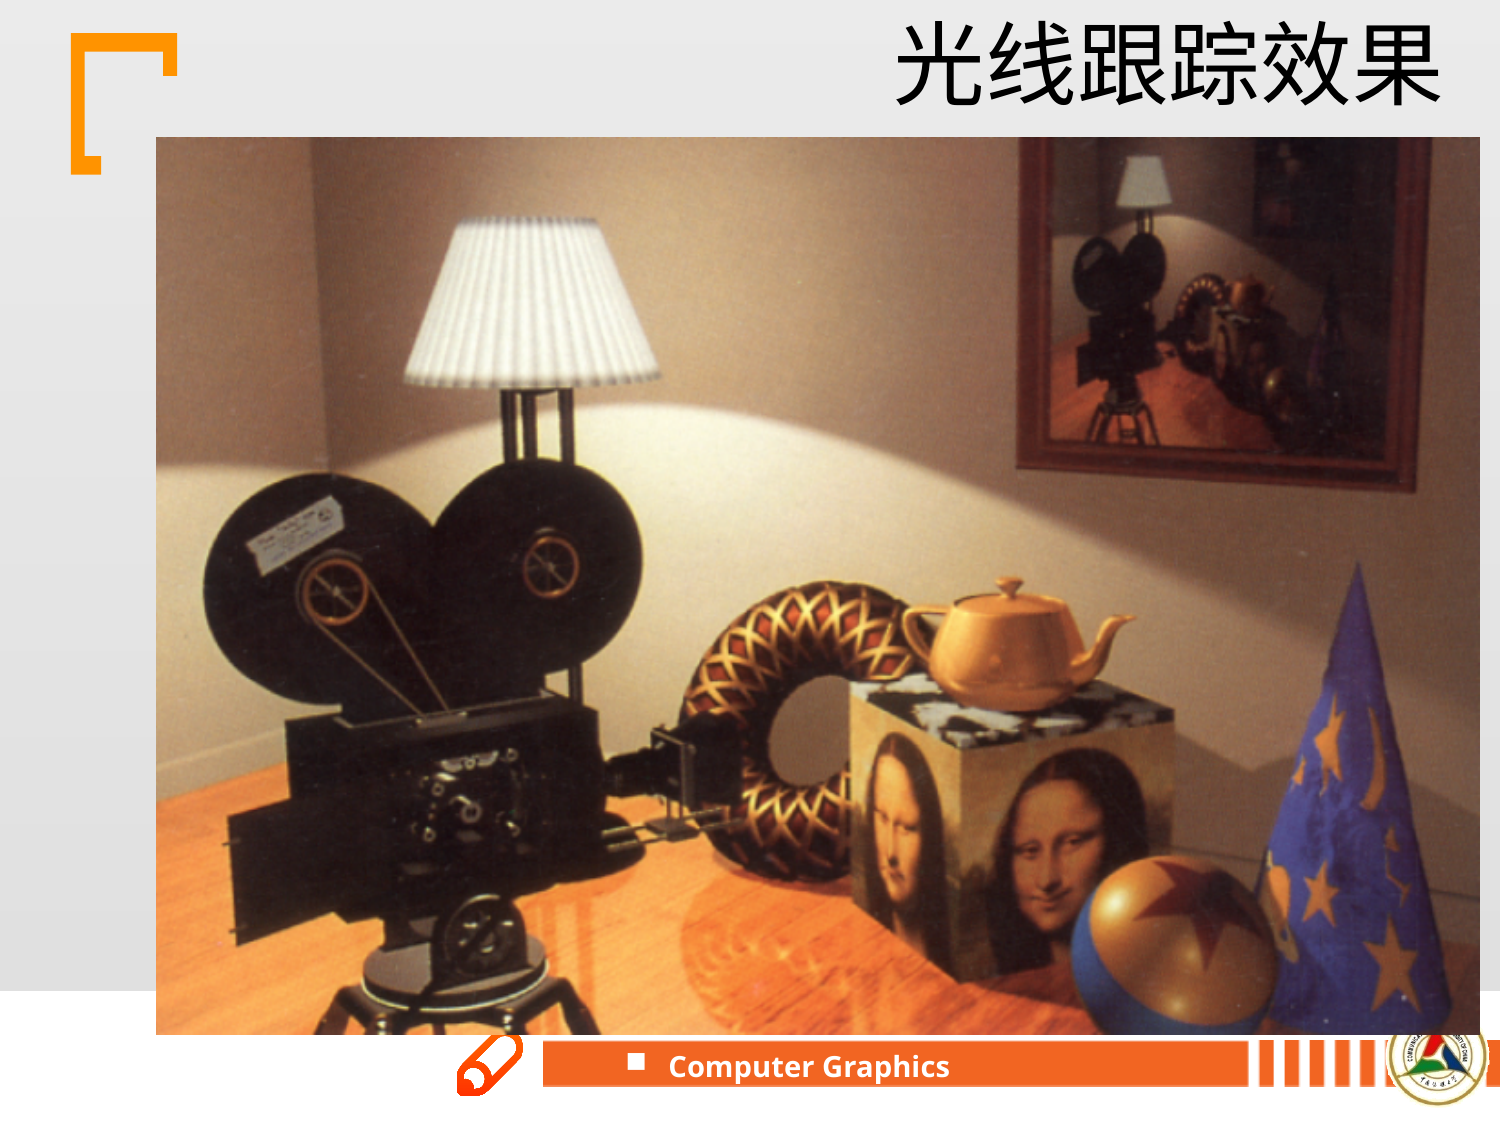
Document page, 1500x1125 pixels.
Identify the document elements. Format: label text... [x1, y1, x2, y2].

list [156, 137, 1480, 1035]
title 光线跟踪效果 [176, 11, 1459, 137]
picture [543, 997, 1500, 1111]
